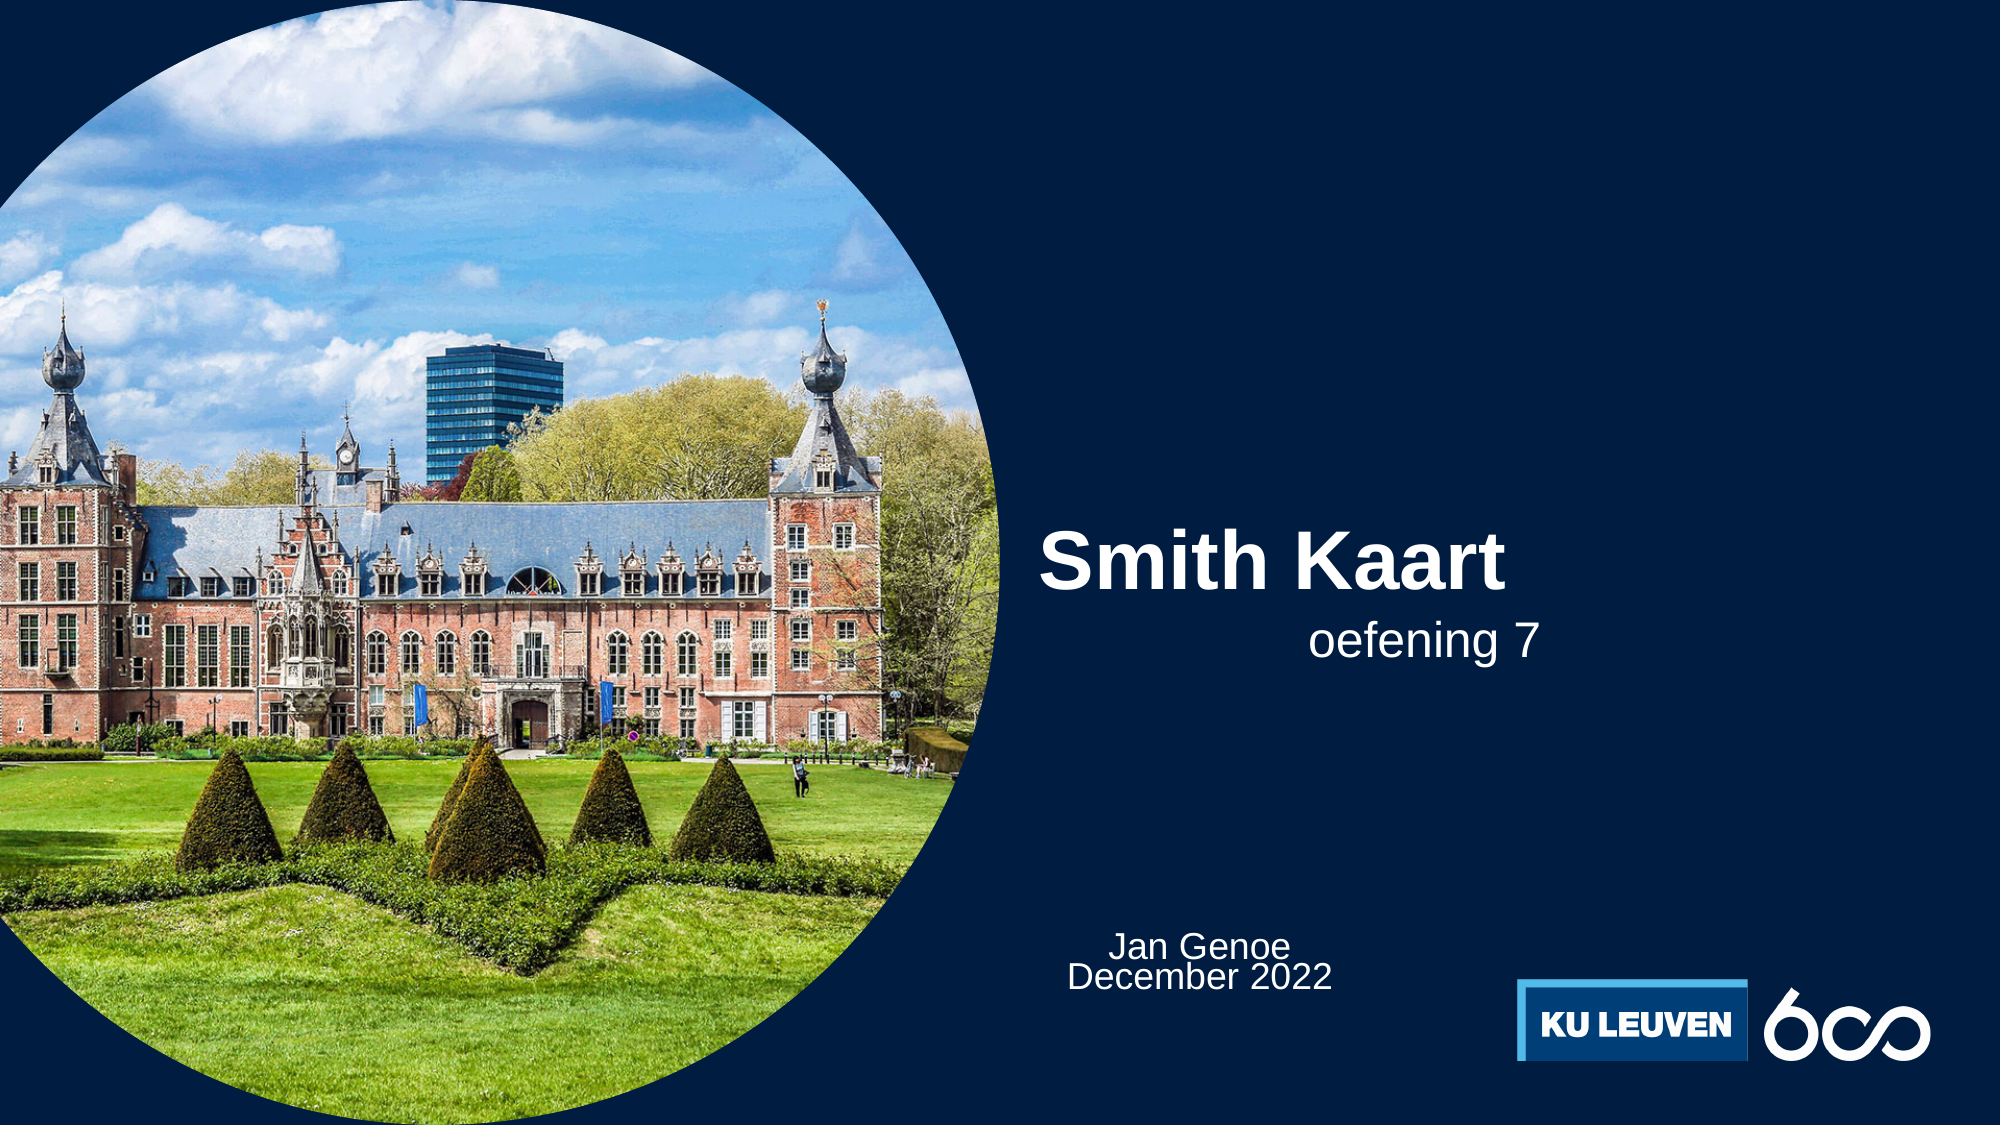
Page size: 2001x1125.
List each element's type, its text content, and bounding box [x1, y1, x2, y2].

text_box December 2022 [1052, 944, 1348, 1005]
text_box Jan Genoe [1093, 914, 1307, 944]
title Smith Kaart [1039, 283, 1906, 842]
picture [1517, 979, 1931, 1061]
picture [0, 0, 1000, 1125]
text_box oefening 7 [1293, 599, 1557, 675]
